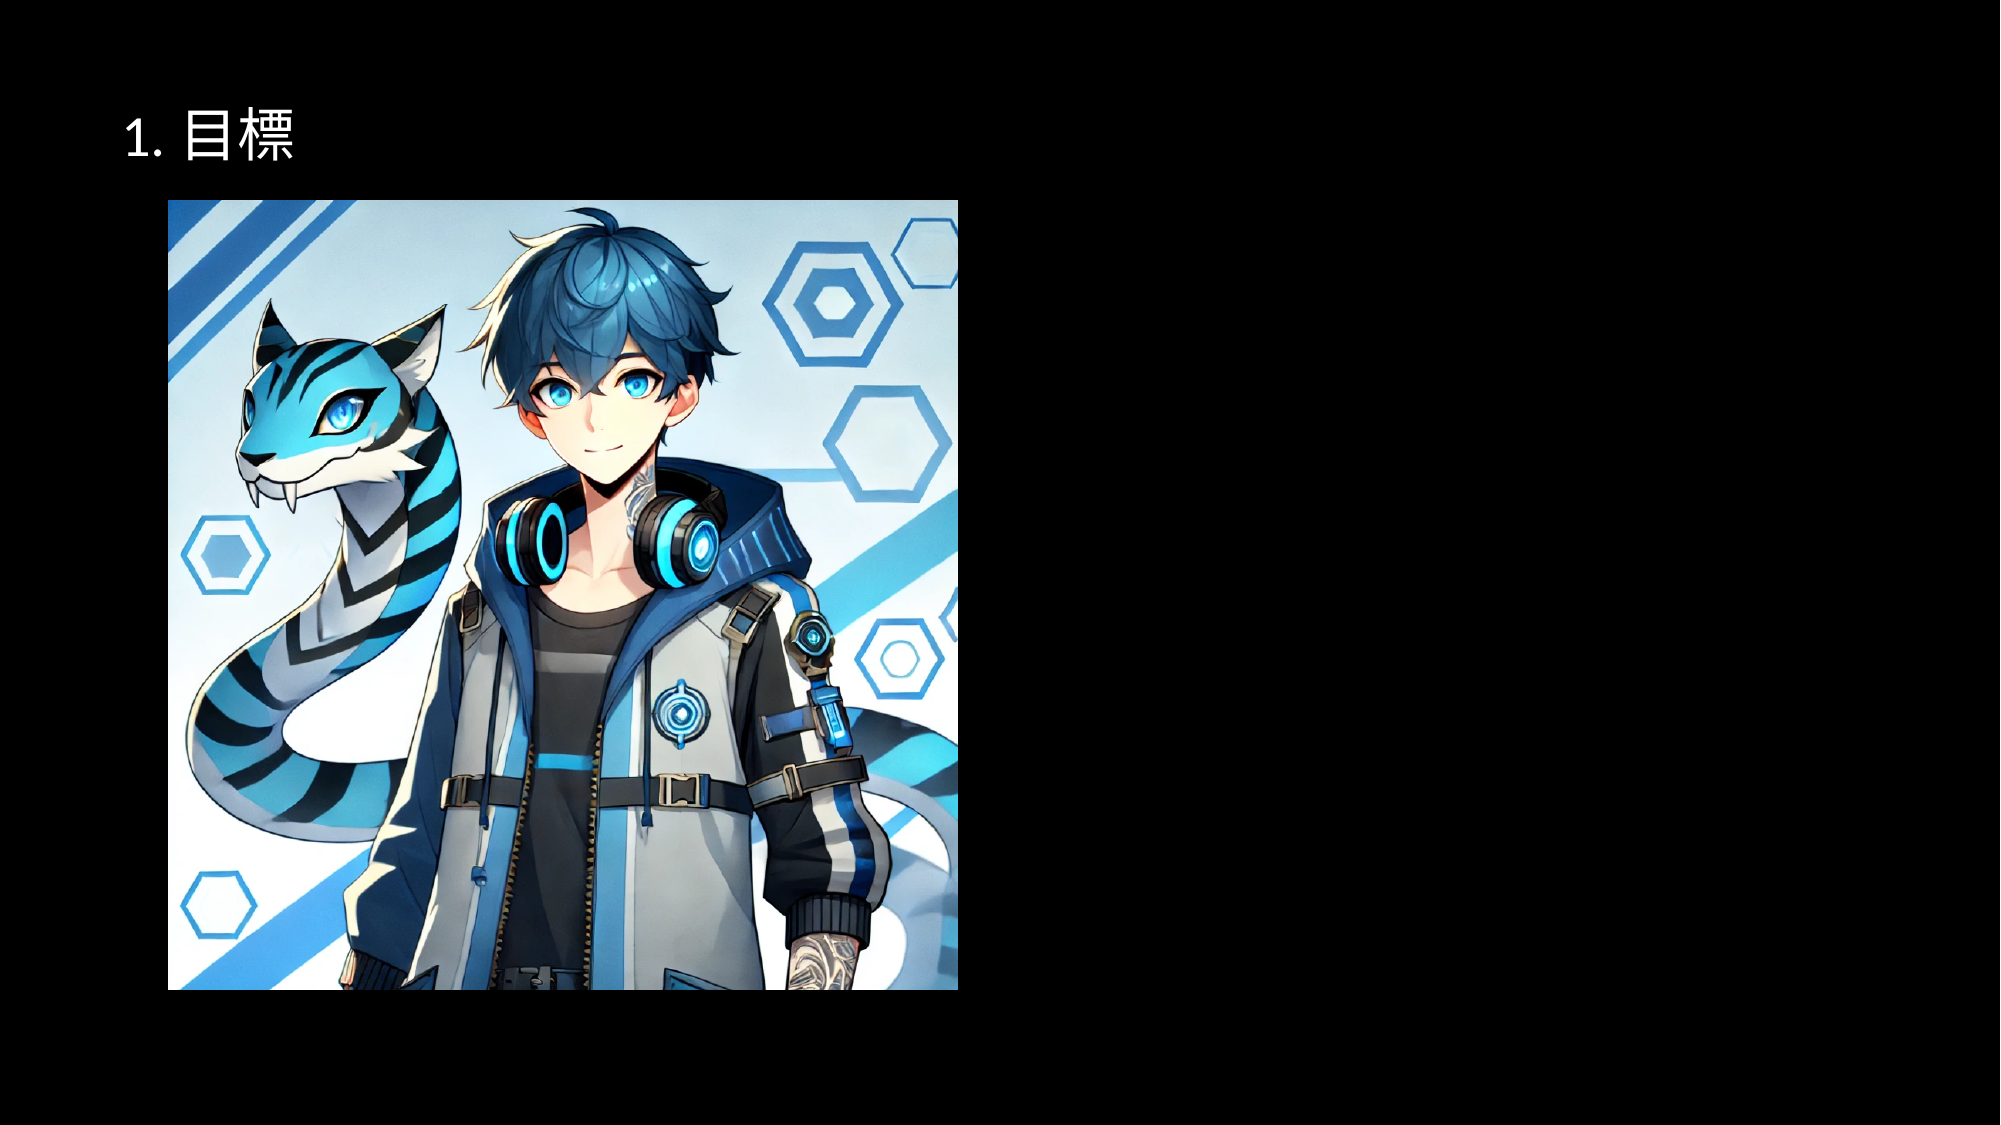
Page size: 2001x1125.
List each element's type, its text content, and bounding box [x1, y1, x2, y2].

picture [168, 200, 958, 990]
text_box 1.目標 [106, 98, 676, 371]
